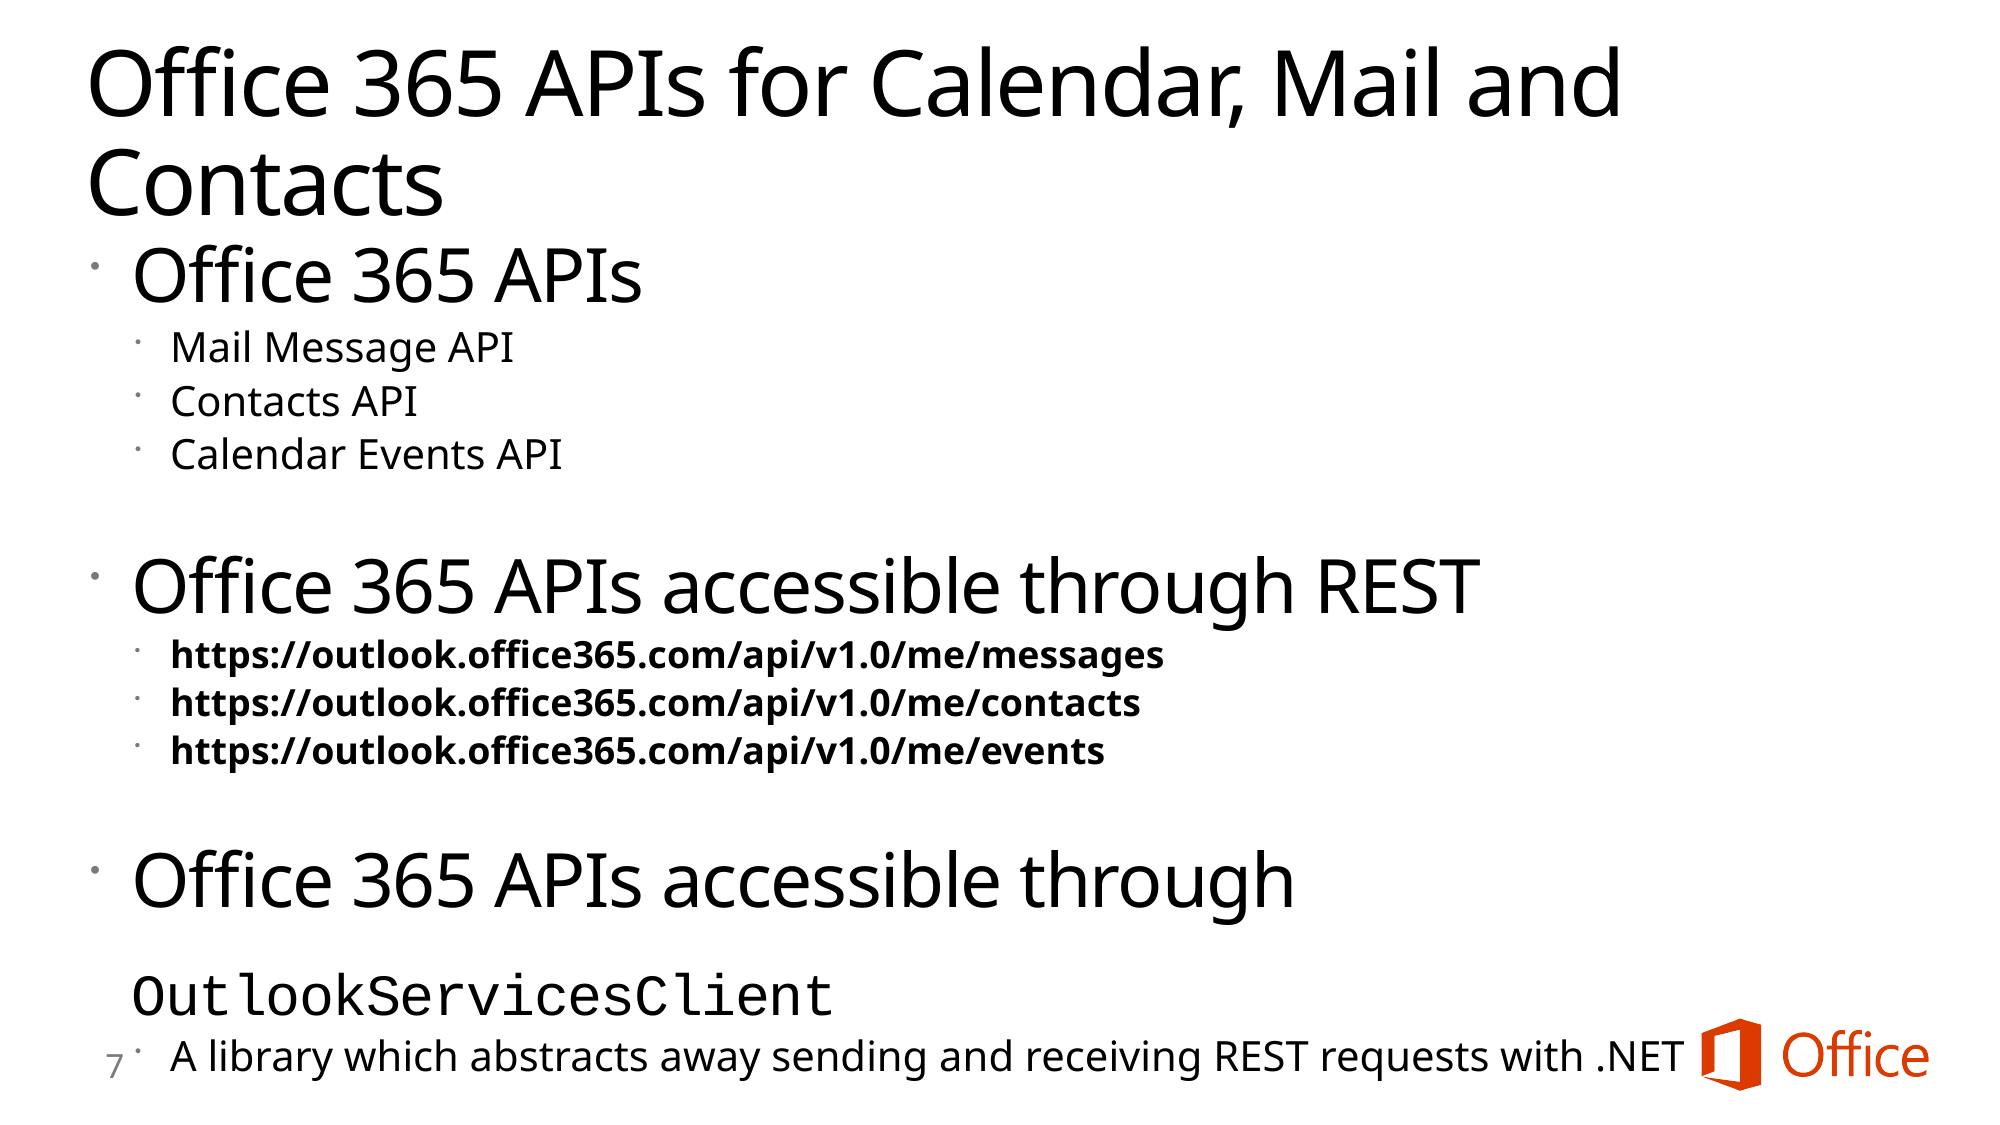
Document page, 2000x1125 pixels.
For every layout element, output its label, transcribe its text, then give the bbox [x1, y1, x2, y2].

slide_number 7 [85, 1049, 178, 1086]
picture [1670, 987, 1960, 1122]
list Office 365 APIs Mail Message API Contacts API Calendar Events API Office 365 APIs accessible through REST https://outlook.office365.com/api/v1.0/me/messages https://outlook.office365.com/api/v1.0/me/contacts https://outlook.office365.com/api/v1.0/me/events Office 365 APIs accessible through OutlookServicesClient A library which abstracts away sending and receiving REST requests with .NET [85, 237, 1914, 573]
title Office 365 APIs for Calendar, Mail and Contacts [85, 37, 1914, 161]
